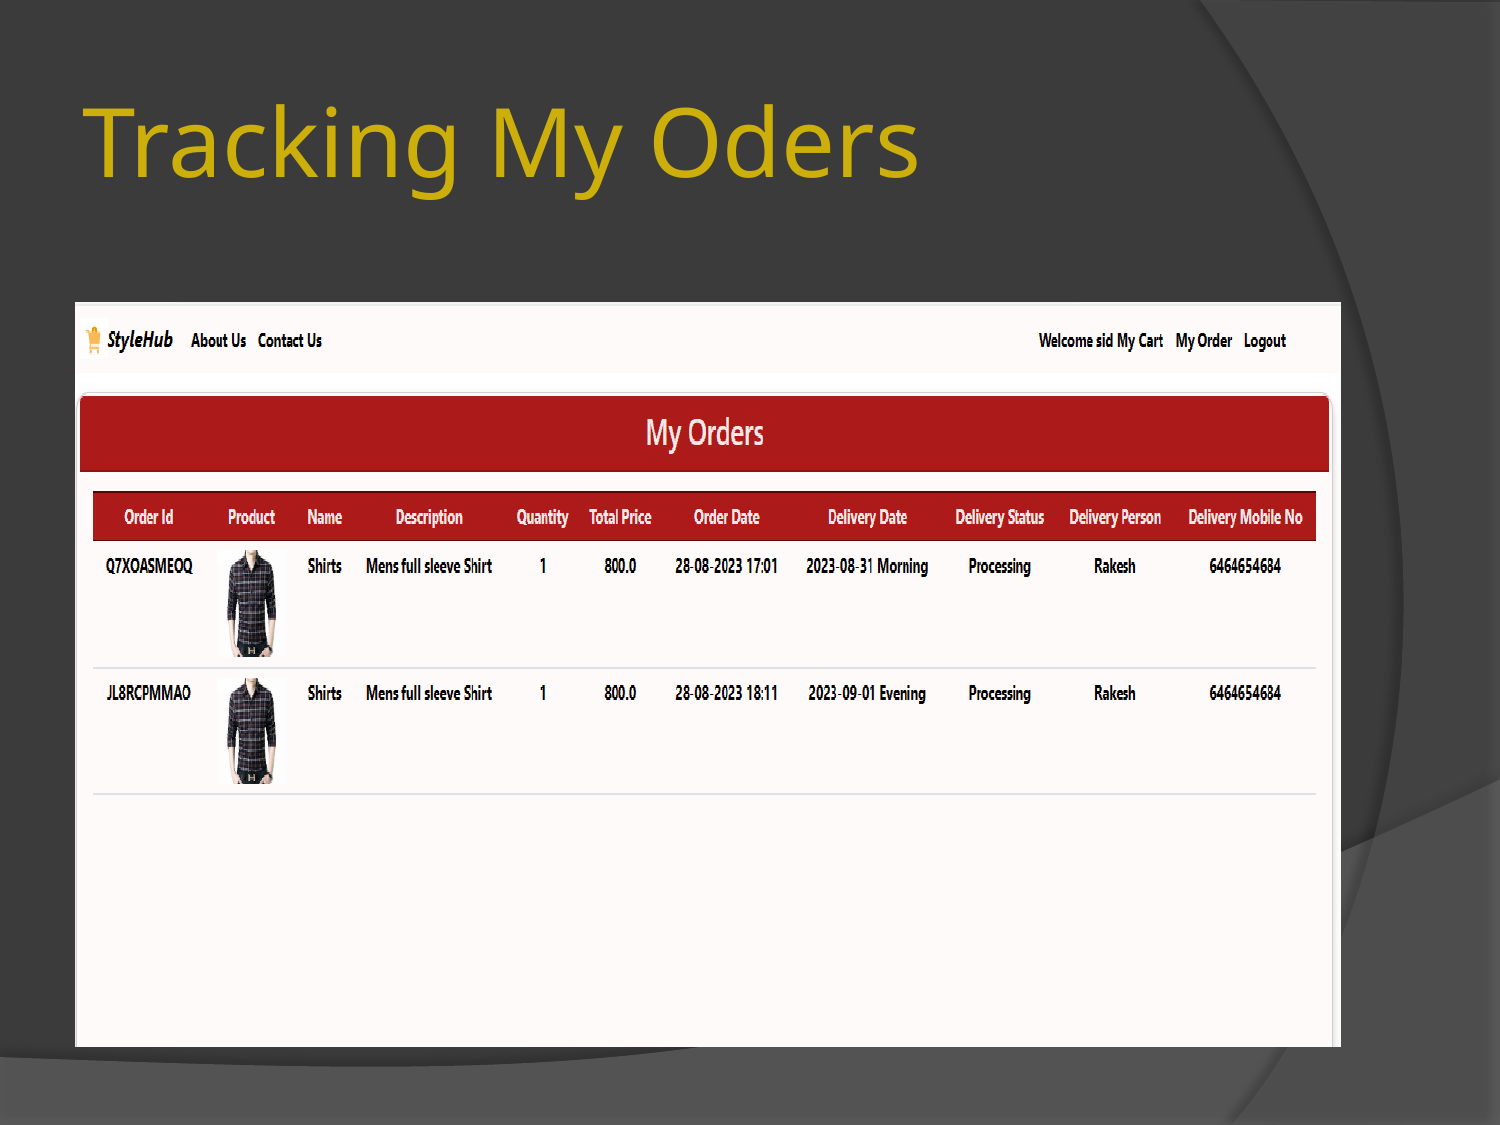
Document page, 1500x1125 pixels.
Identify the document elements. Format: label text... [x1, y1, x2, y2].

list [74, 302, 1341, 1048]
title Tracking My Oders [75, 45, 1300, 233]
